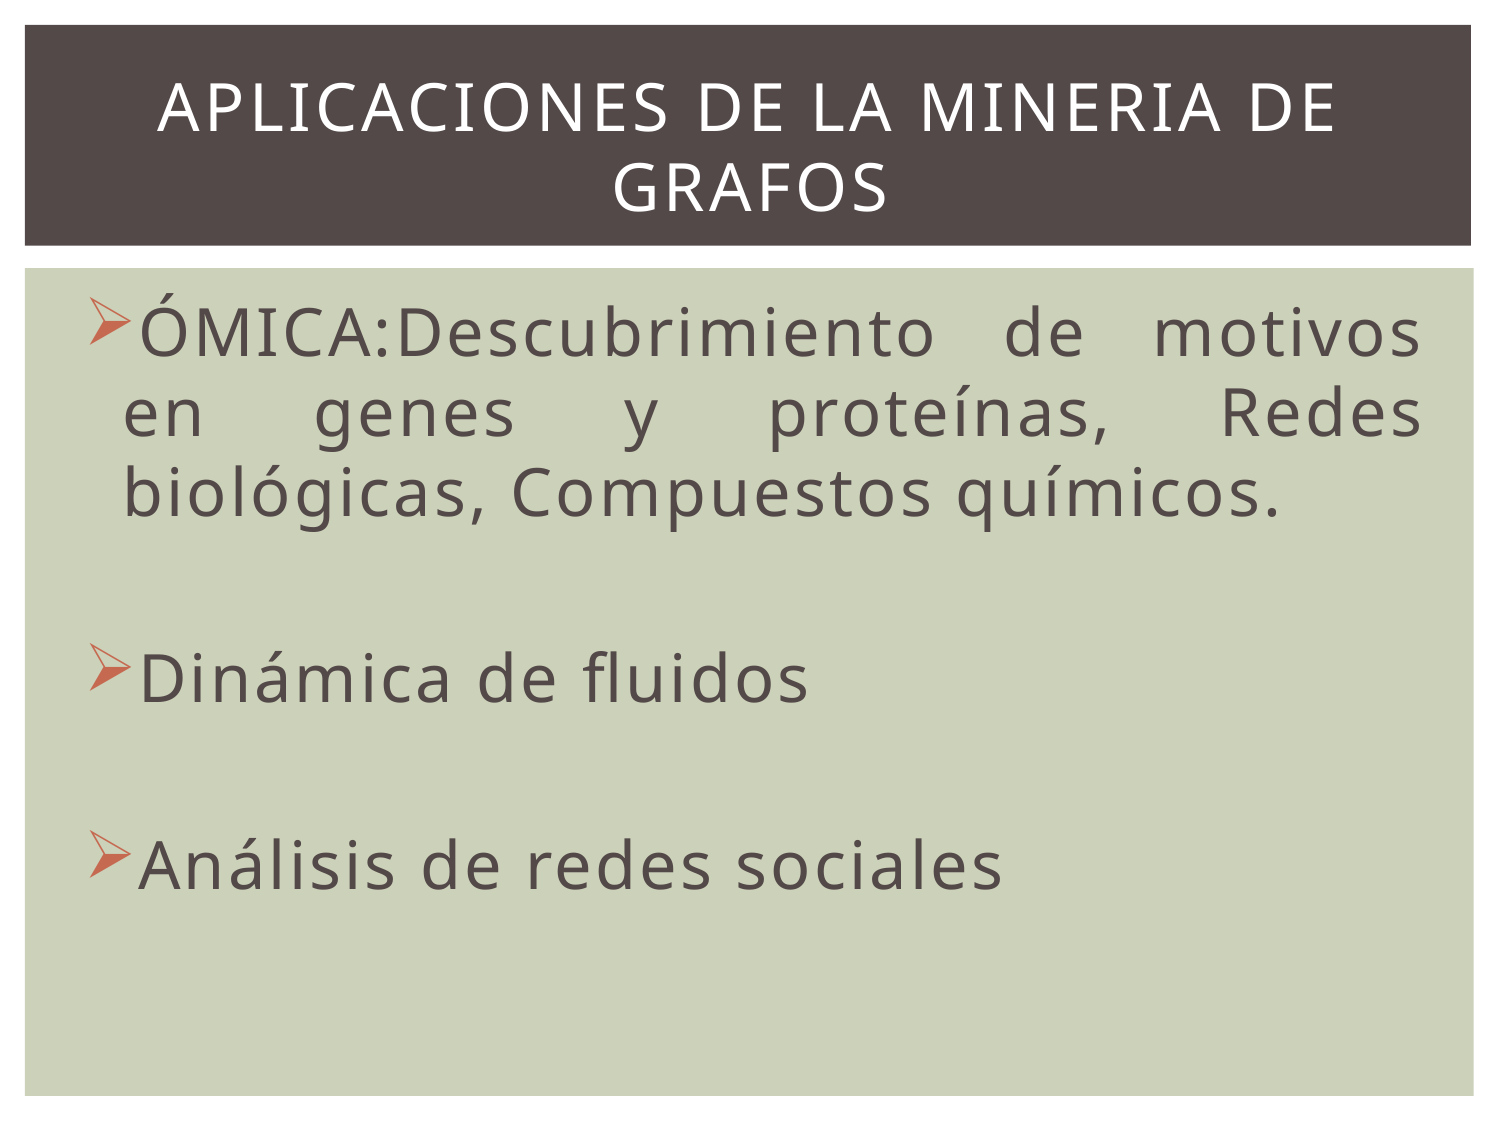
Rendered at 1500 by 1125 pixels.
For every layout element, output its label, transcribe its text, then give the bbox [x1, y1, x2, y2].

list ÓMICA:Descubrimiento de motivos en genes y proteínas, Redes biológicas, Compuestos químicos. Dinámica de fluidos Análisis de redes sociales [62, 281, 1442, 1005]
title APLICACIONES DE LA MINERIA DE GRAFOS [62, 58, 1438, 232]
